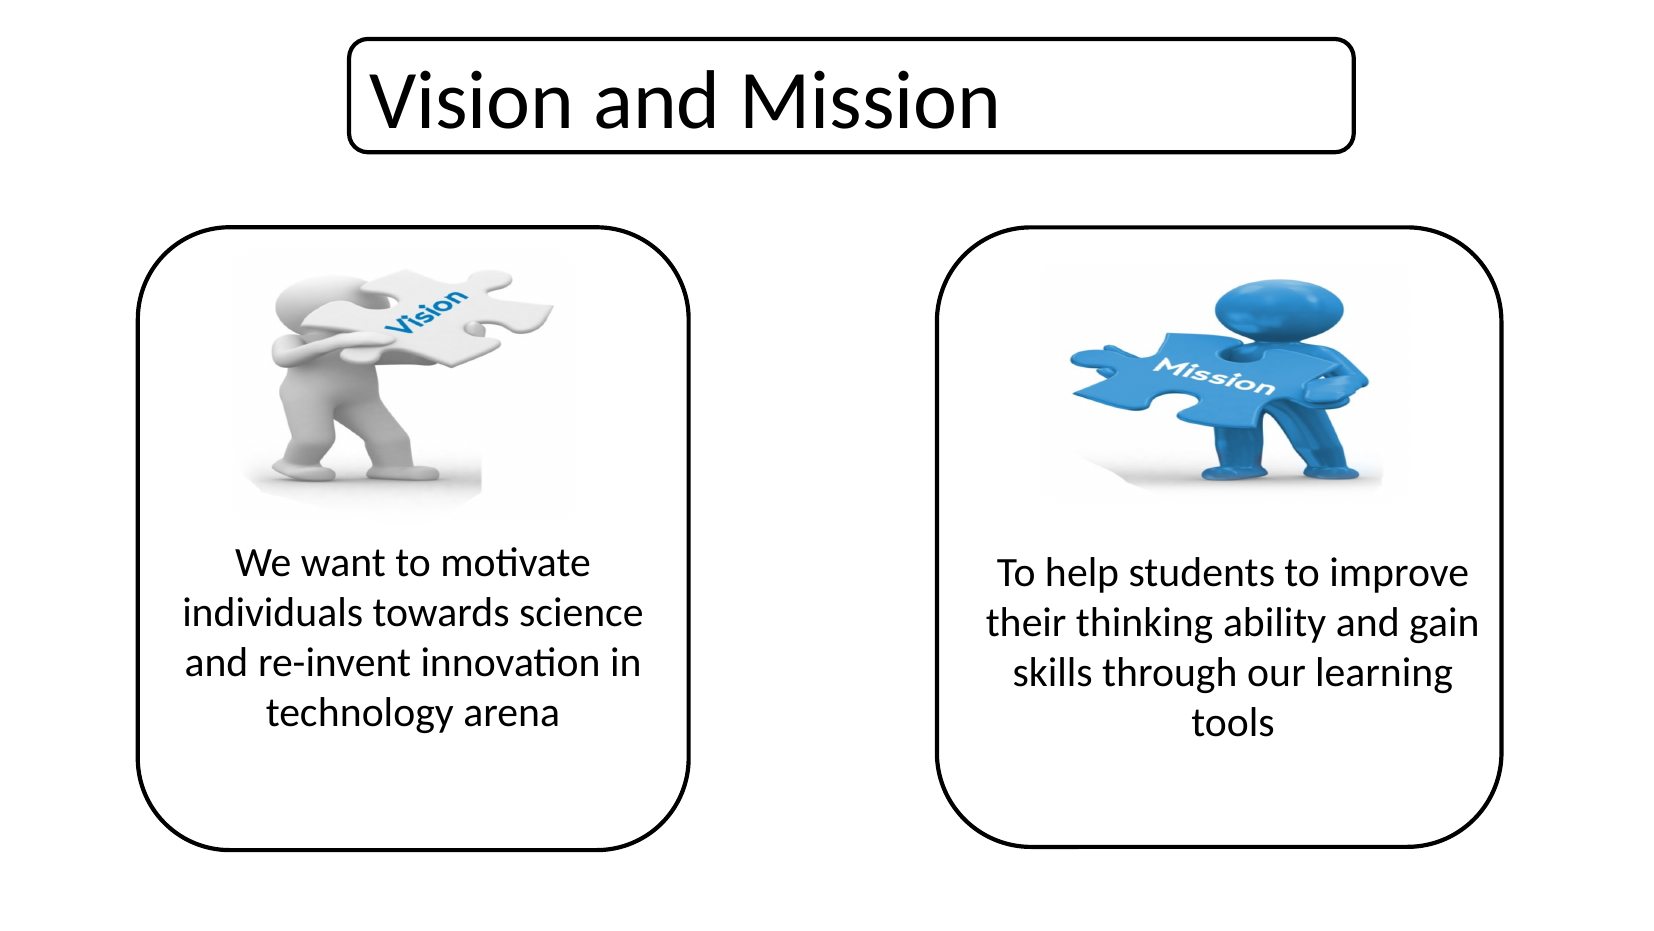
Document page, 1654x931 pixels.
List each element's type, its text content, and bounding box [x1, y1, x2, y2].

text_box [934, 225, 1504, 822]
text_box [135, 225, 691, 853]
picture [228, 245, 579, 527]
text_box We want to motivate individuals towards science and re-invent innovation in technology arena [151, 527, 675, 792]
text_box Vision and Mission [346, 36, 1356, 155]
text_box To help students to improve their thinking ability and gain skills through our learning tools [964, 537, 1502, 847]
picture [1039, 259, 1412, 505]
